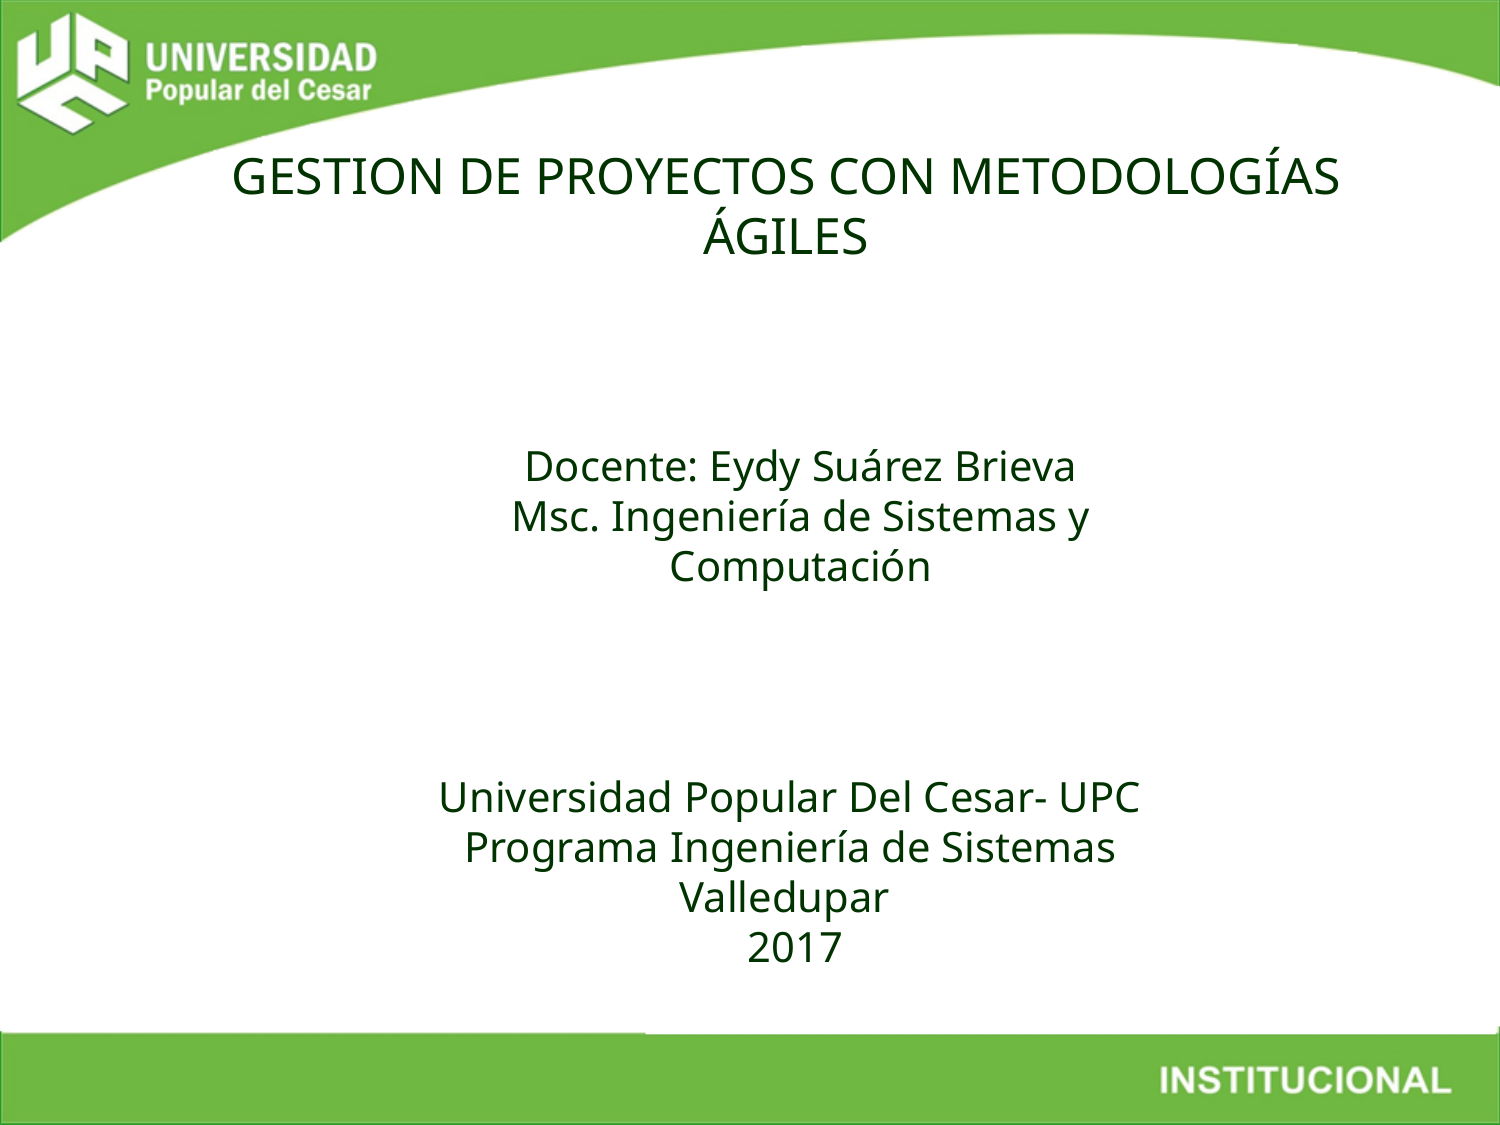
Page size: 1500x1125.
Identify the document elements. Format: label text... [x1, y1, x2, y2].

text_box Docente: Eydy Suárez Brieva Msc. Ingeniería de Sistemas y Computación [397, 432, 1205, 598]
picture [0, 0, 1500, 1125]
text_box Universidad Popular Del Cesar- UPC Programa Ingeniería de Sistemas Valledupar 2017 [197, 763, 1383, 1039]
text_box GESTION DE PROYECTOS CON METODOLOGÍAS ÁGILES [197, 137, 1376, 272]
